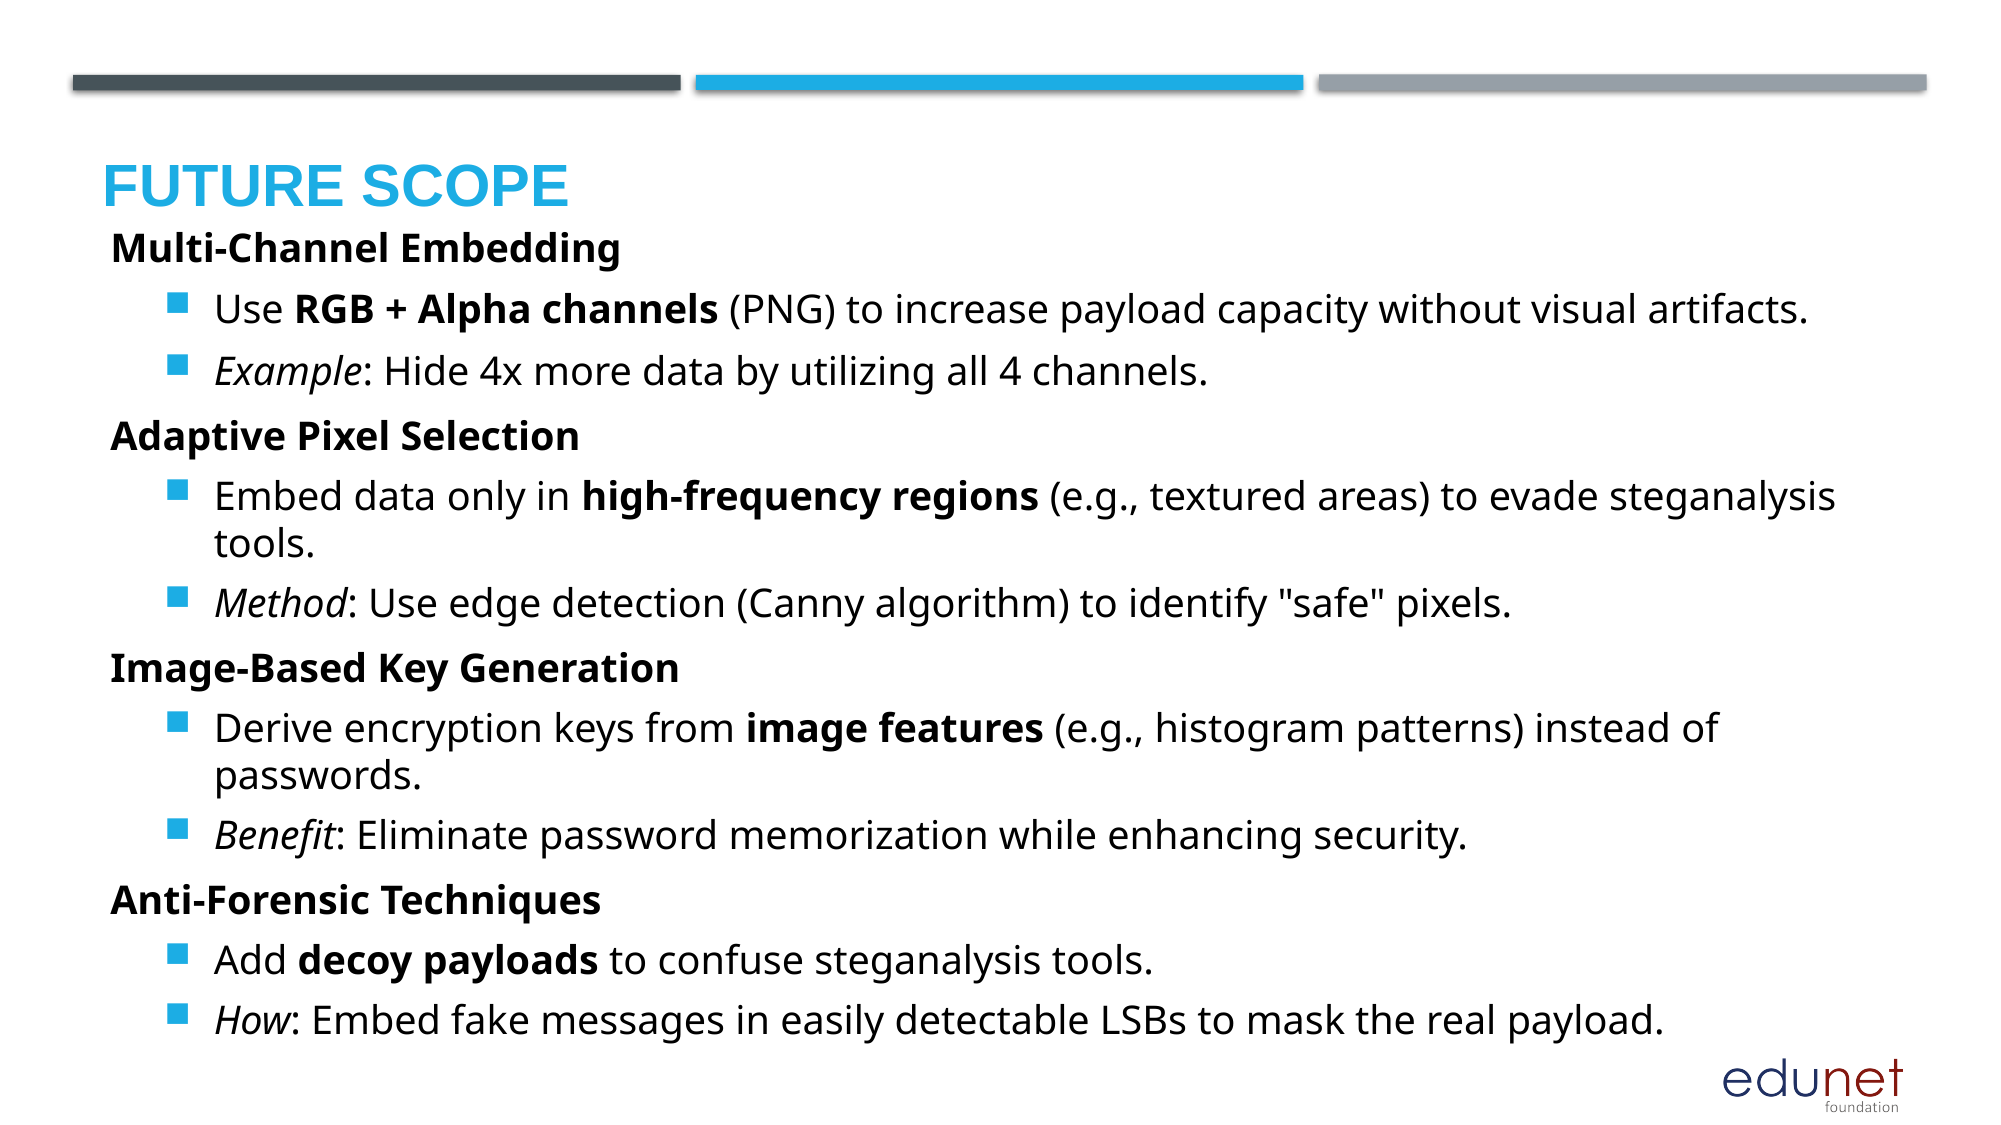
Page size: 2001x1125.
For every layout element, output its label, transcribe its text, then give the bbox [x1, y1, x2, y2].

picture [1719, 1056, 1905, 1116]
text_box Future scope [87, 138, 1898, 226]
list Multi-Channel Embedding Use RGB + Alpha channels (PNG) to increase payload capacity without visual artifacts. Example: Hide 4x more data by utilizing all 4 channels. Adaptive Pixel Selection Embed data only in high-frequency regions (e.g., textured areas) to evade steganalysis tools. Method: Use edge detection (Canny algorithm) to identify "safe" pixels. Image-Based Key Generation Derive encryption keys from image features (e.g., histogram patterns) instead of passwords. Benefit: Eliminate password memorization while enhancing security. Anti-Forensic Techniques Add decoy payloads to confuse steganalysis tools. How: Embed fake messages in easily detectable LSBs to mask the real payload. [95, 225, 1905, 1035]
